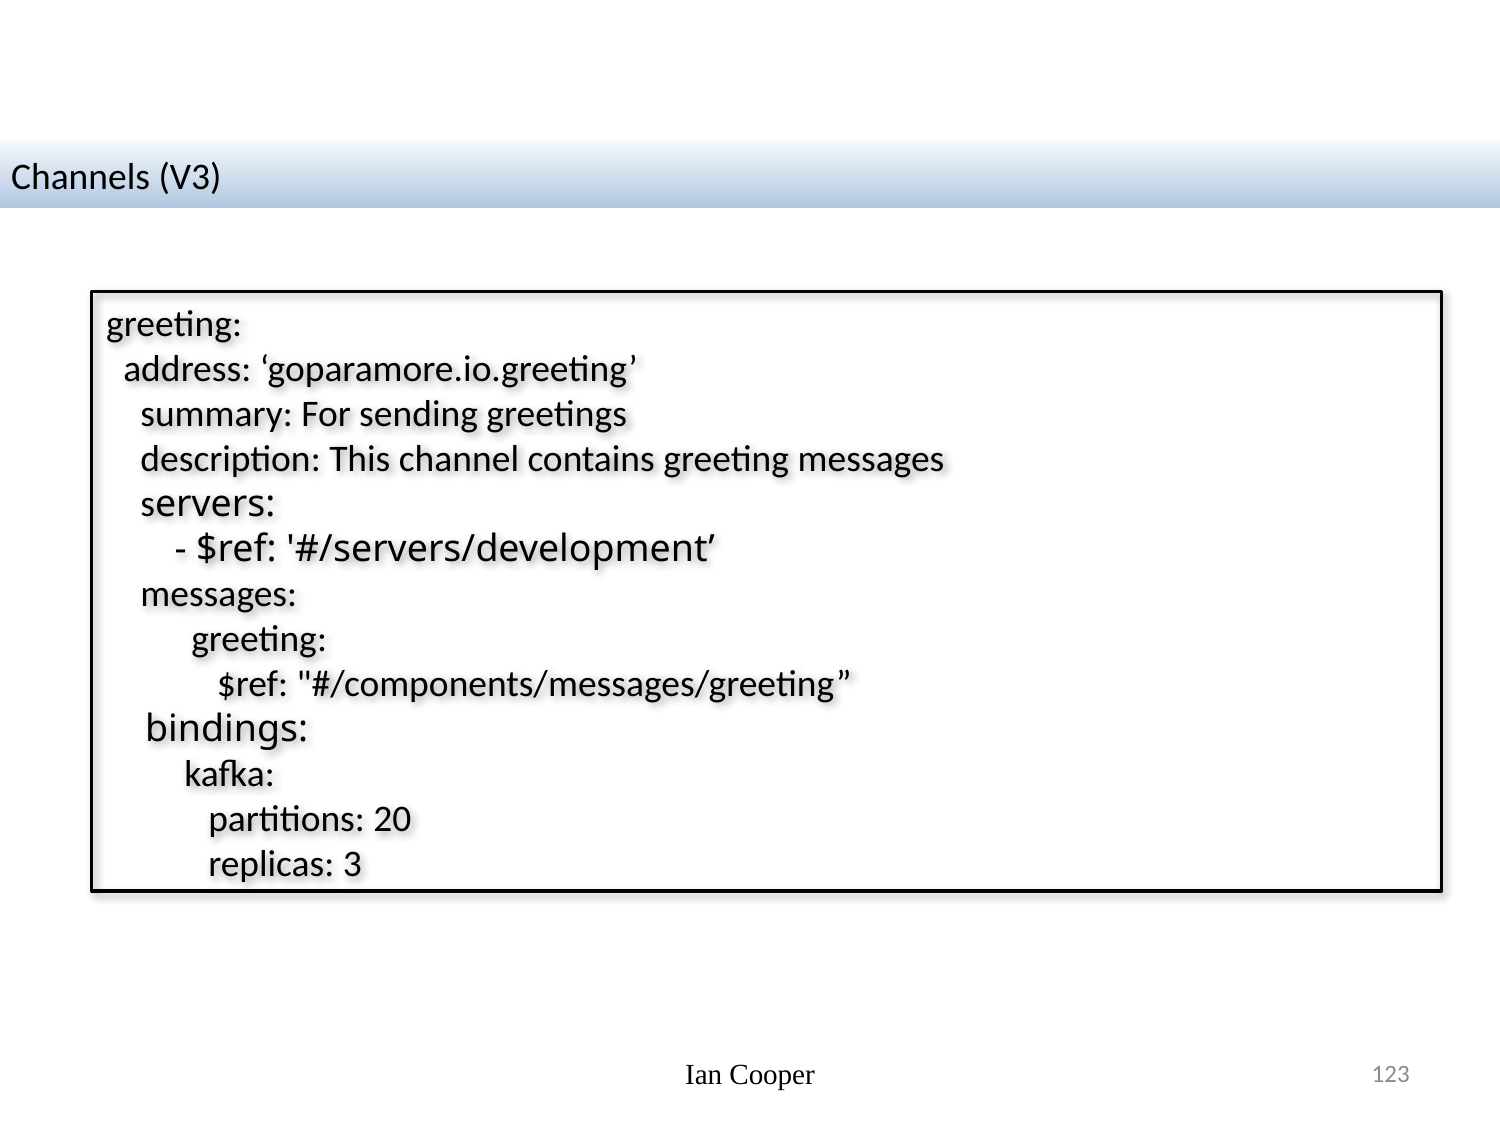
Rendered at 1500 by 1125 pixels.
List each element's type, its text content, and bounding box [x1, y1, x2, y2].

slide_number 123 [1074, 1042, 1425, 1103]
text_box Channels (V3) [0, 140, 1500, 208]
text_box greeting: address: ‘goparamore.io.greeting’ summary: For sending greetings description: This channel contains greeting messages servers: - $ref: '#/servers/development’ messages: greeting: $ref: "#/components/messages/greeting” bindings: kafka: partitions: 20 replicas: 3 [91, 291, 1442, 892]
footer Ian Cooper [512, 1042, 988, 1103]
